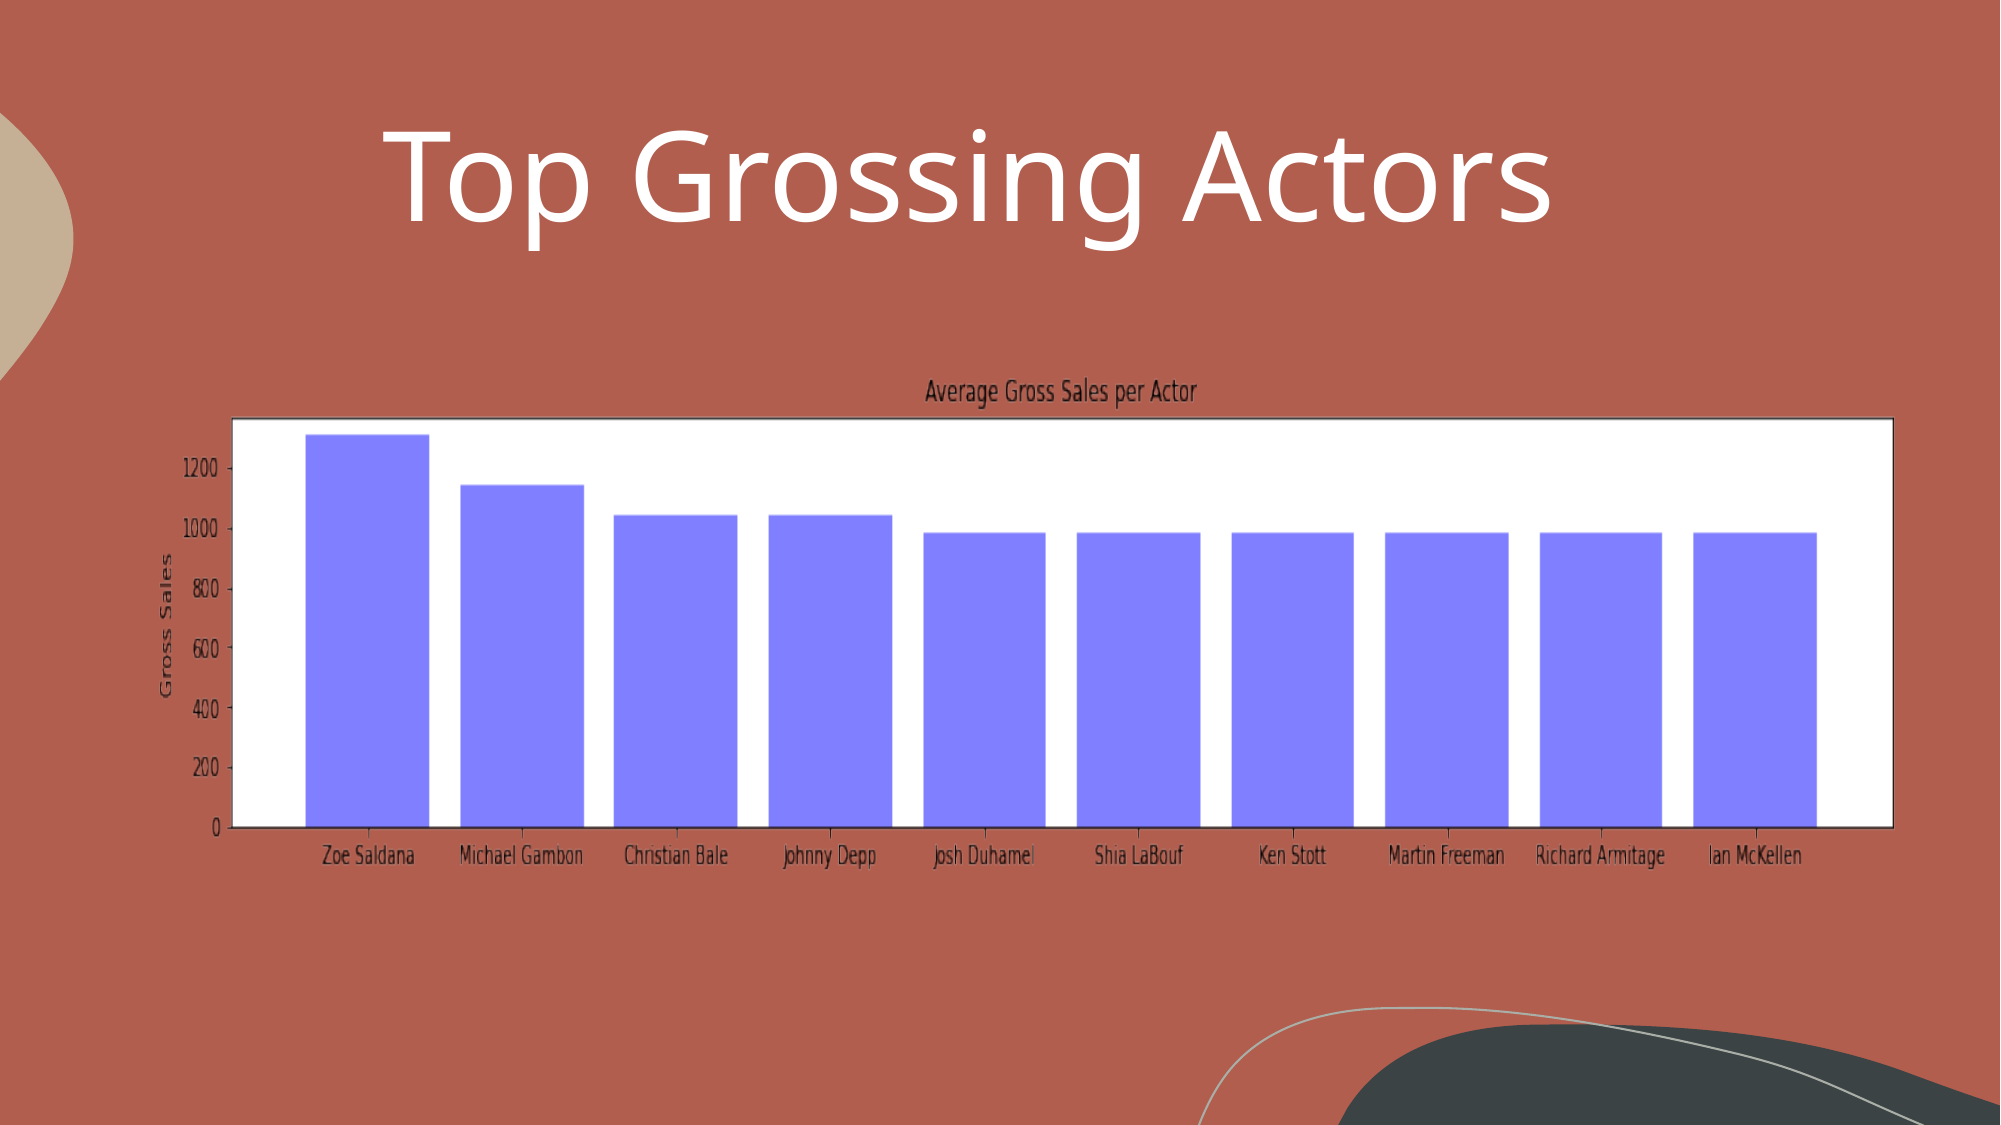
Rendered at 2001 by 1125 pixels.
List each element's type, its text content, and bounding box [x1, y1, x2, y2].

title Top Grossing Actors [0, 56, 2000, 307]
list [151, 360, 1902, 888]
